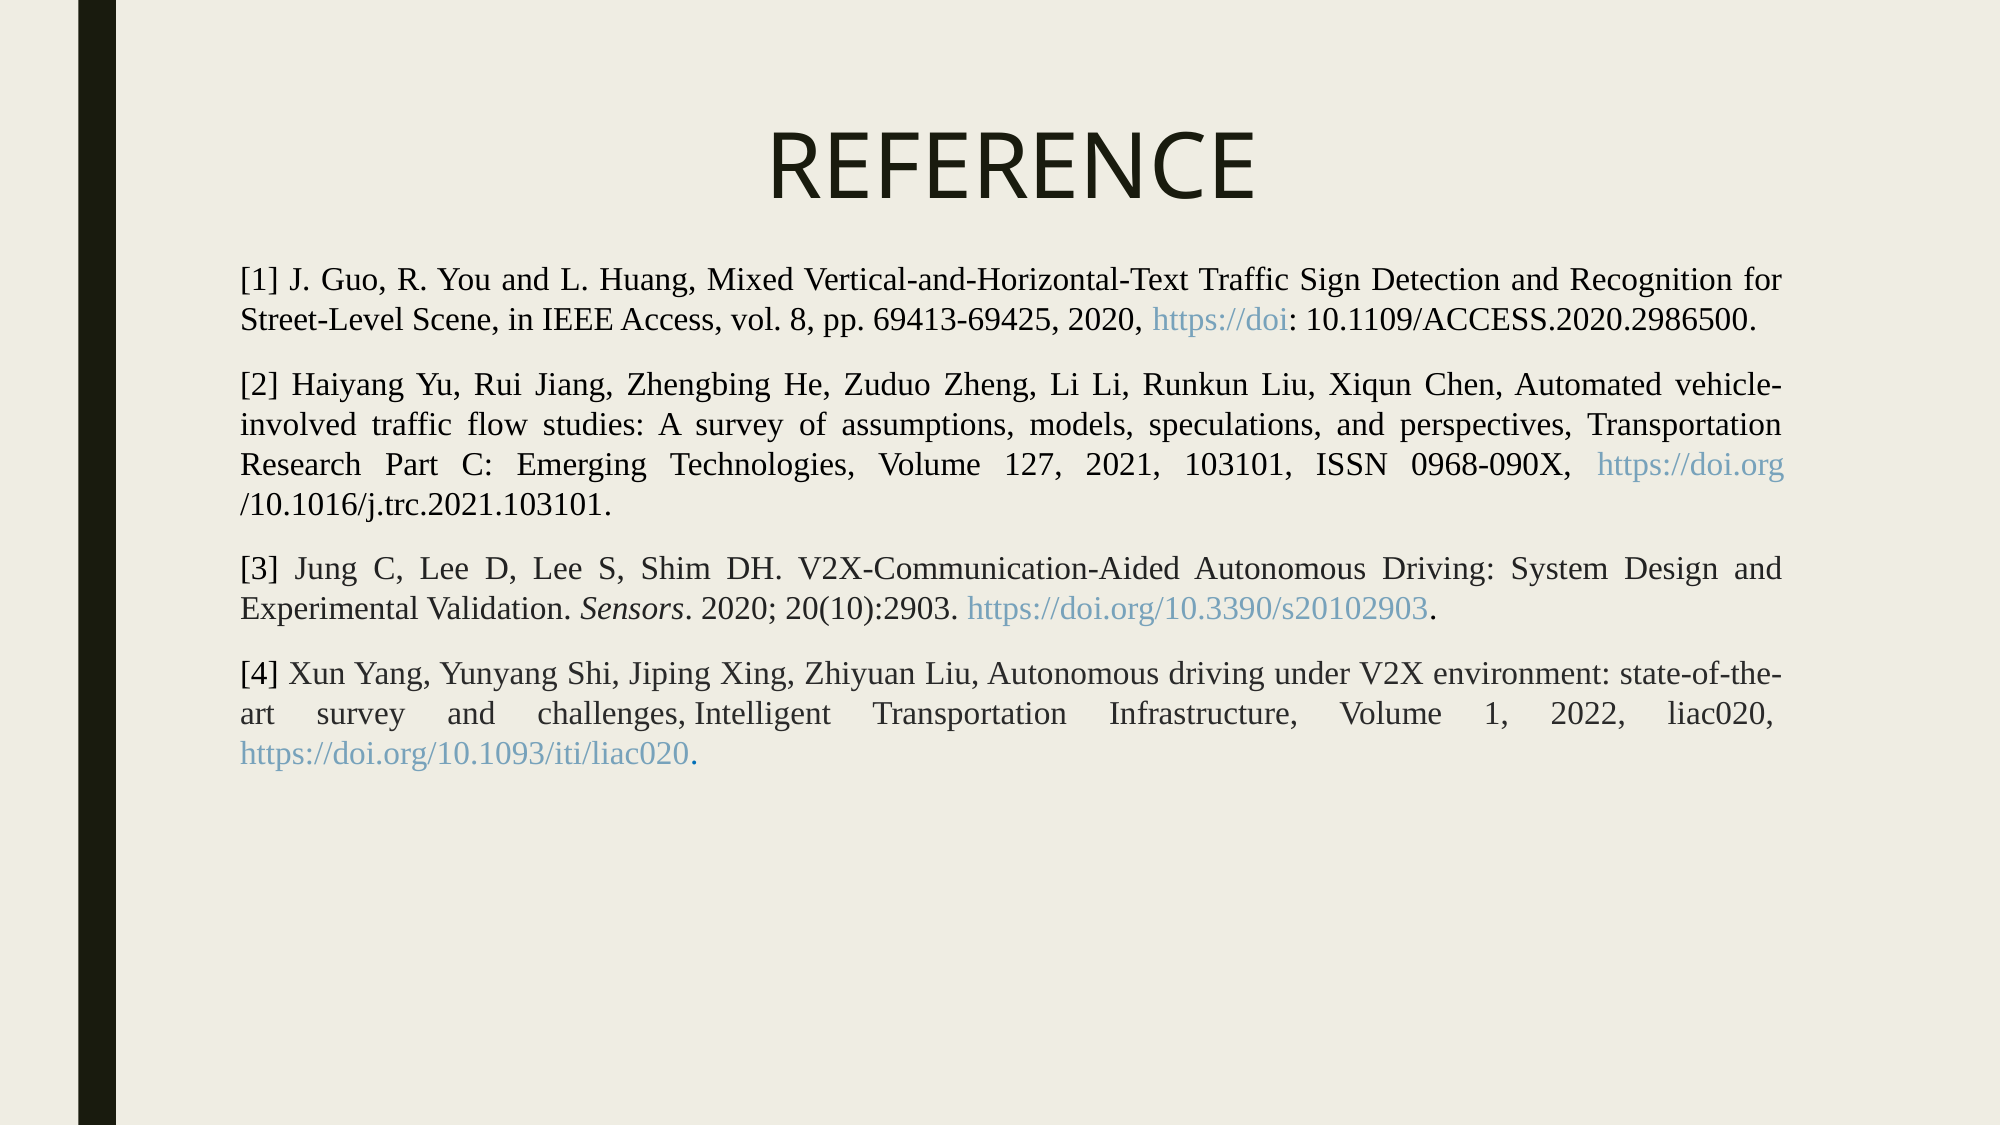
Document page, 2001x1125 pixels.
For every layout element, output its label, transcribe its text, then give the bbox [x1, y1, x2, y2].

list [1] J. Guo, R. You and L. Huang, Mixed Vertical-and-Horizontal-Text Traffic Sign Detection and Recognition for Street-Level Scene, in IEEE Access, vol. 8, pp. 69413-69425, 2020, https://doi: 10.1109/ACCESS.2020.2986500. [2] Haiyang Yu, Rui Jiang, Zhengbing He, Zuduo Zheng, Li Li, Runkun Liu, Xiqun Chen, Automated vehicle-involved traffic flow studies: A survey of assumptions, models, speculations, and perspectives, Transportation Research Part C: Emerging Technologies, Volume 127, 2021, 103101, ISSN 0968-090X, https://doi.org/10.1016/j.trc.2021.103101. [3] Jung C, Lee D, Lee S, Shim DH. V2X-Communication-Aided Autonomous Driving: System Design and Experimental Validation. Sensors. 2020; 20(10):2903. https://doi.org/10.3390/s20102903. [4] Xun Yang, Yunyang Shi, Jiping Xing, Zhiyuan Liu, Autonomous driving under V2X environment: state-of-the-art survey and challenges, Intelligent Transportation Infrastructure, Volume 1, 2022, liac020, https://doi.org/10.1093/iti/liac020. [225, 249, 1800, 963]
title REFERENCE [225, 112, 1800, 249]
